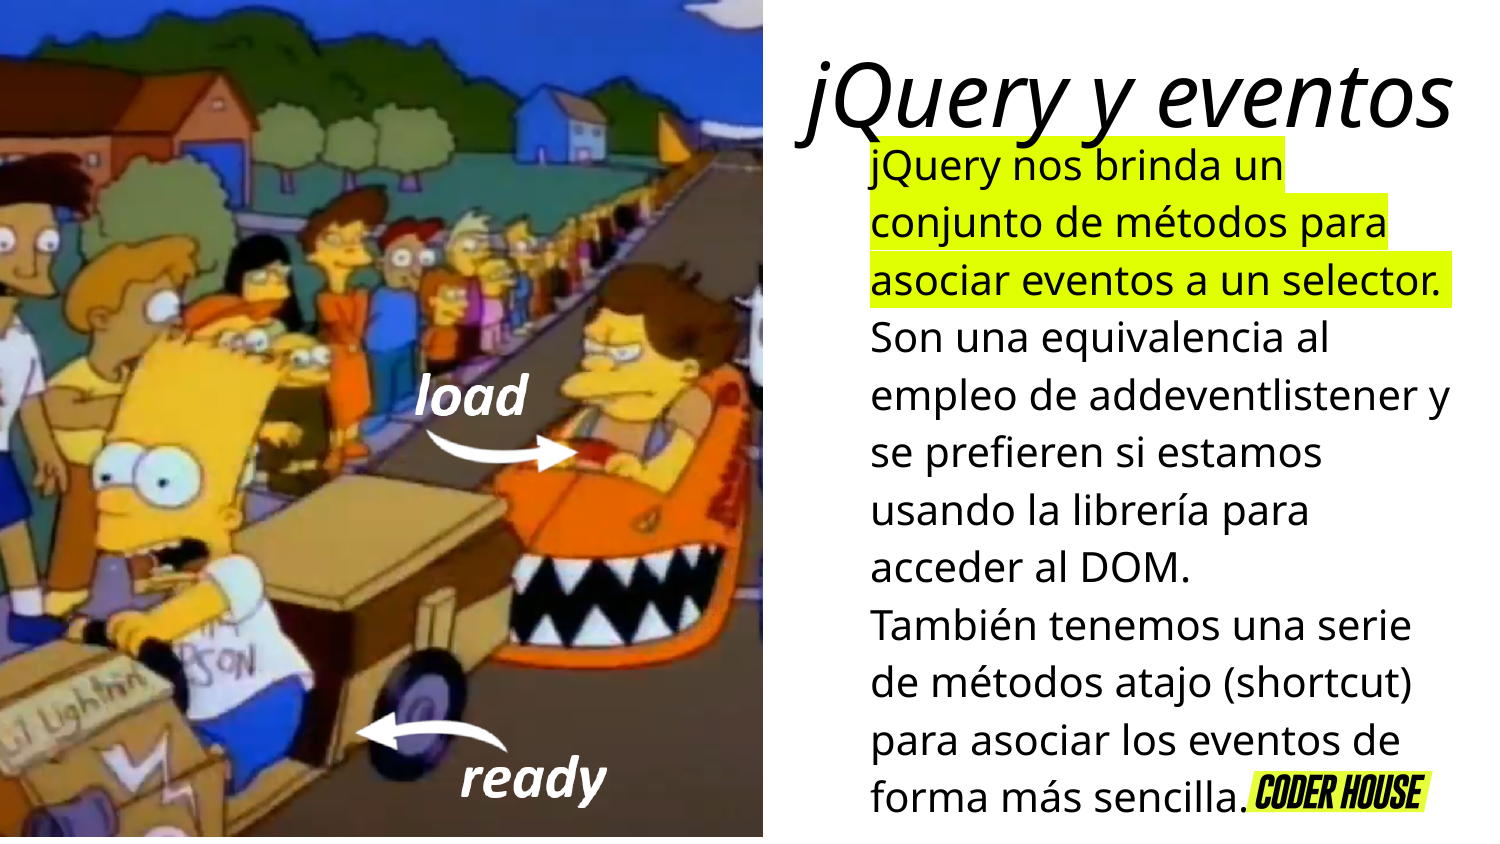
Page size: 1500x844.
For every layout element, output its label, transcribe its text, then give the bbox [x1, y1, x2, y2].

text_box jQuery nos brinda un conjunto de métodos para asociar eventos a un selector. Son una equivalencia al empleo de addeventlistener y se prefieren si estamos usando la librería para acceder al DOM. También tenemos una serie de métodos atajo (shortcut) para asociar los eventos de forma más sencilla. [780, 170, 1483, 844]
picture [0, 0, 763, 838]
text_box jQuery y eventos [766, 7, 1500, 170]
picture [1241, 764, 1437, 819]
